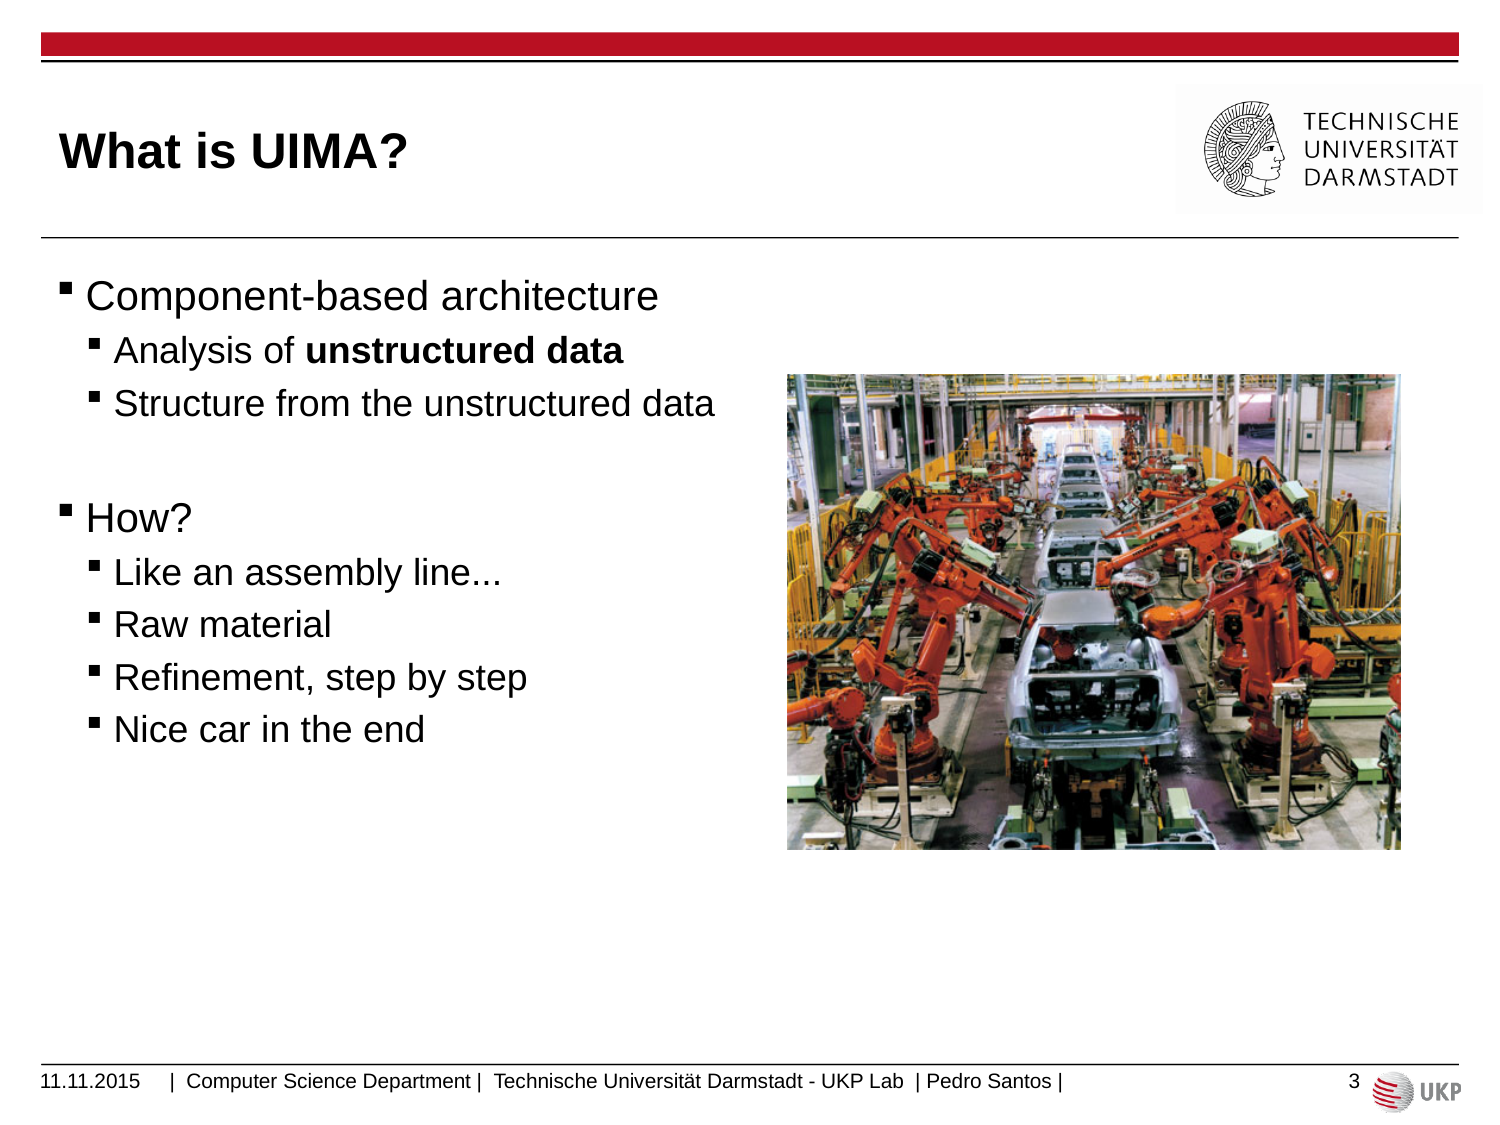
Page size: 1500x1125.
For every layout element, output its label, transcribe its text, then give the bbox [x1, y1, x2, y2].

footer | Computer Science Department | Technische Universität Darmstadt - UKP Lab | Pedro Santos | [200, 1067, 1025, 1106]
list Component-based architecture Analysis of unstructured data Structure from the unstructured data How? Like an assembly line... Raw material Refinement, step by step Nice car in the end [40, 260, 738, 1048]
picture [1188, 84, 1483, 214]
slide_number 3 [1025, 1050, 1375, 1110]
picture [1372, 1071, 1461, 1113]
picture [787, 374, 1401, 851]
title What is UIMA? [58, 79, 1188, 218]
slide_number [24, 1050, 200, 1110]
